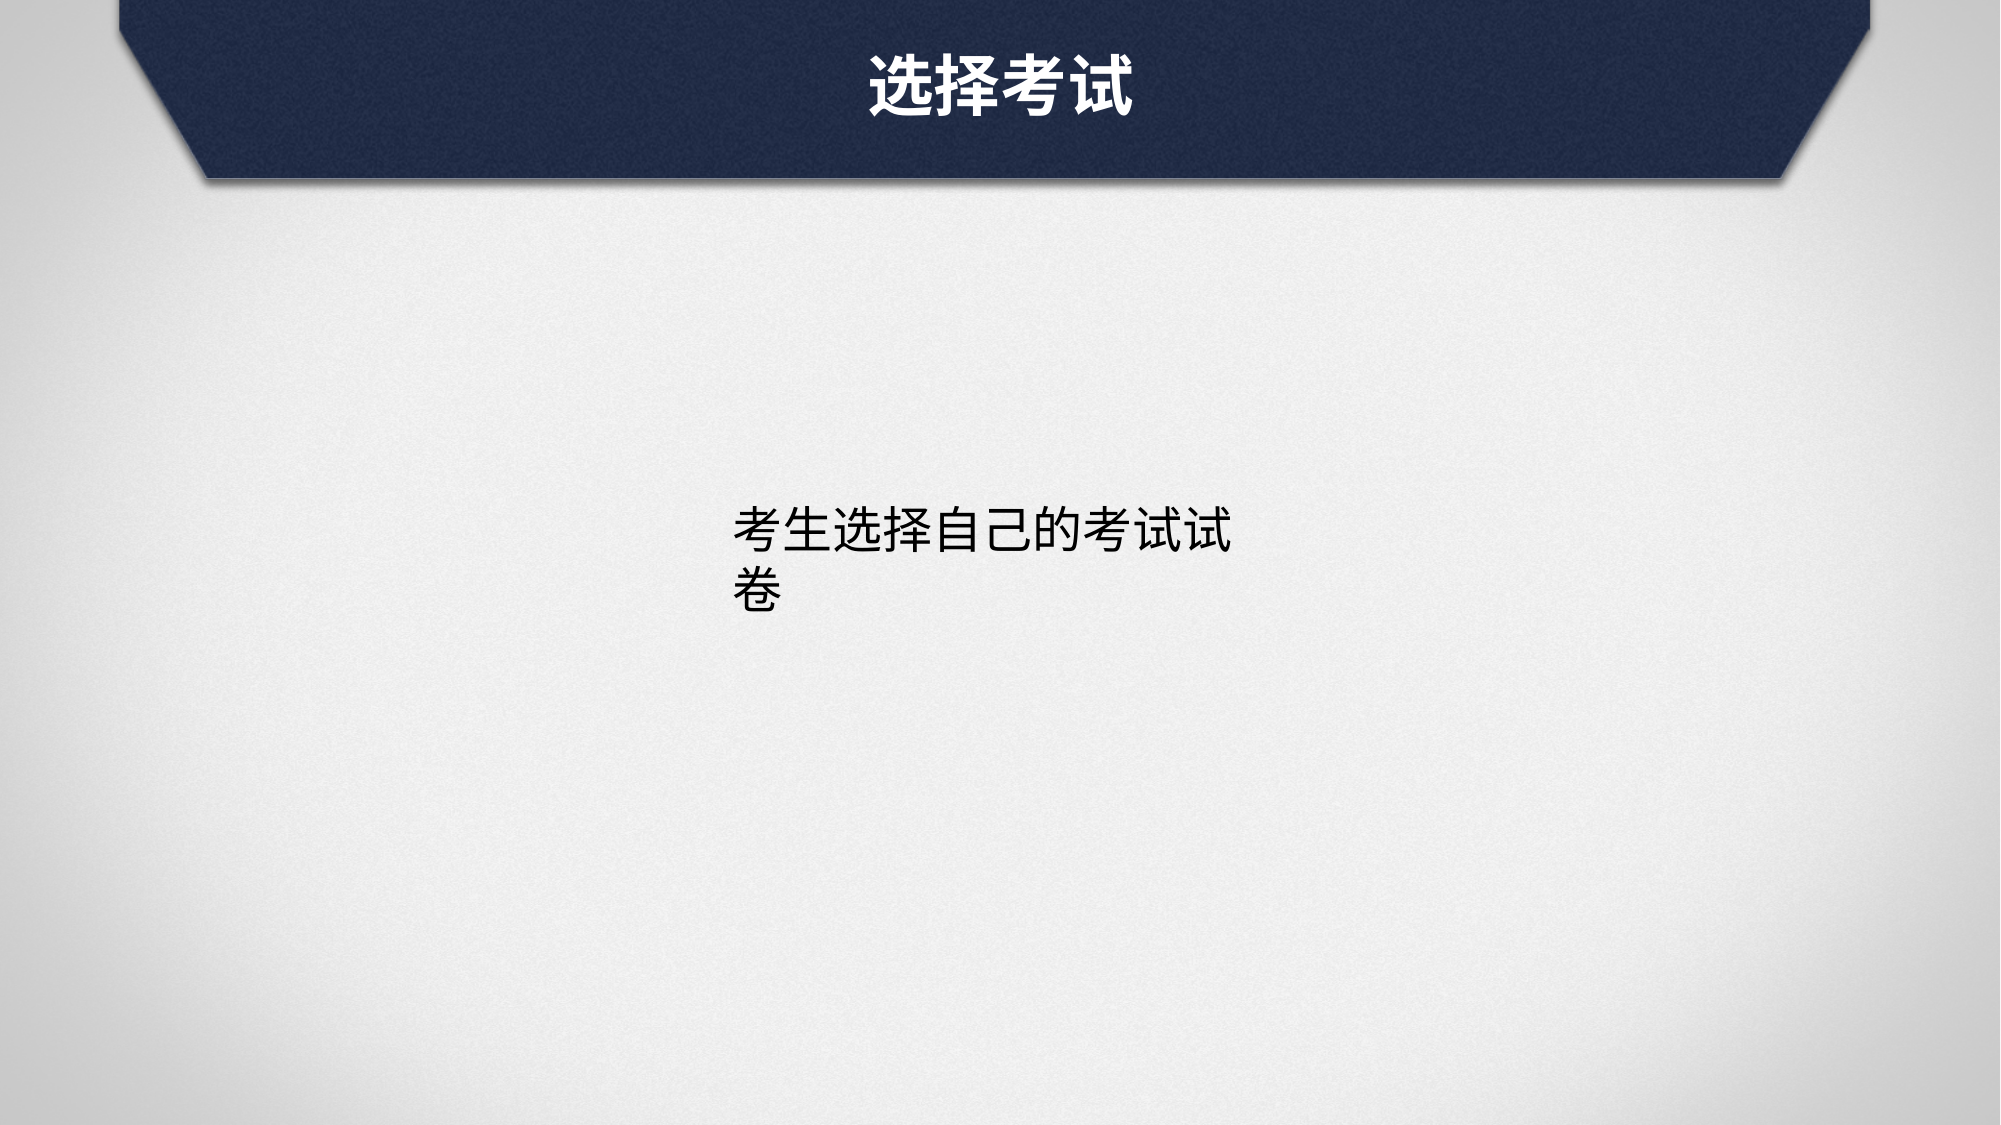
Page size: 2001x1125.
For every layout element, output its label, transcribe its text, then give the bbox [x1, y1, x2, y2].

text_box 考生选择自己的考试试卷 [717, 491, 1261, 627]
picture [0, 0, 2001, 1125]
